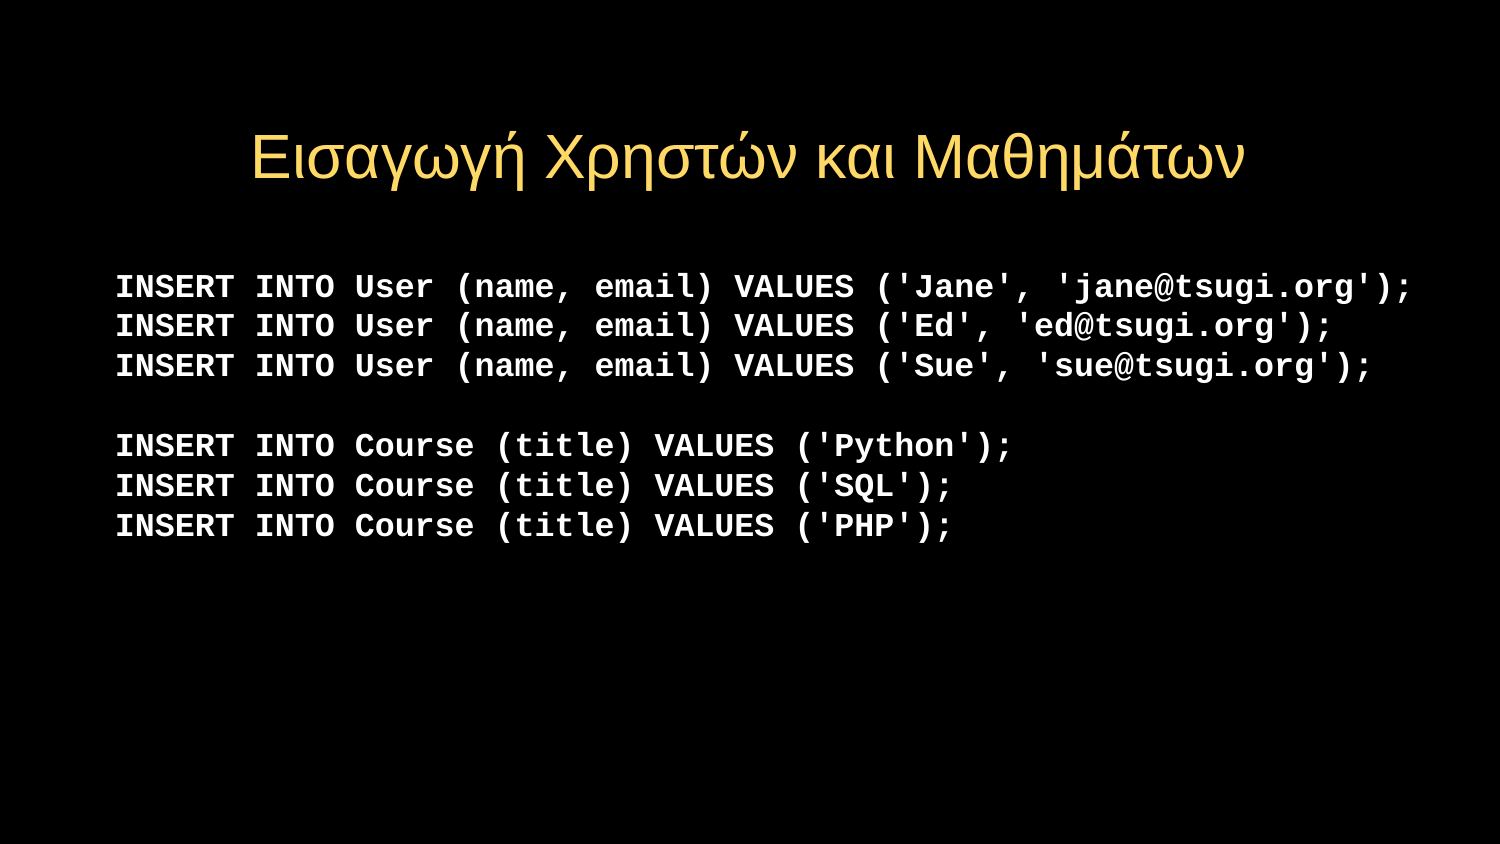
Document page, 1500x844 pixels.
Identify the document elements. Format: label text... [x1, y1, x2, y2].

title Εισαγωγή Χρηστών και Μαθημάτων [106, 71, 1393, 235]
text_box INSERT INTO User (name, email) VALUES ('Jane', 'jane@tsugi.org'); INSERT INTO User (name, email) VALUES ('Ed', 'ed@tsugi.org'); INSERT INTO User (name, email) VALUES ('Sue', 'sue@tsugi.org'); INSERT INTO Course (title) VALUES ('Python'); INSERT INTO Course (title) VALUES ('SQL'); INSERT INTO Course (title) VALUES ('PHP'); [106, 259, 1474, 587]
